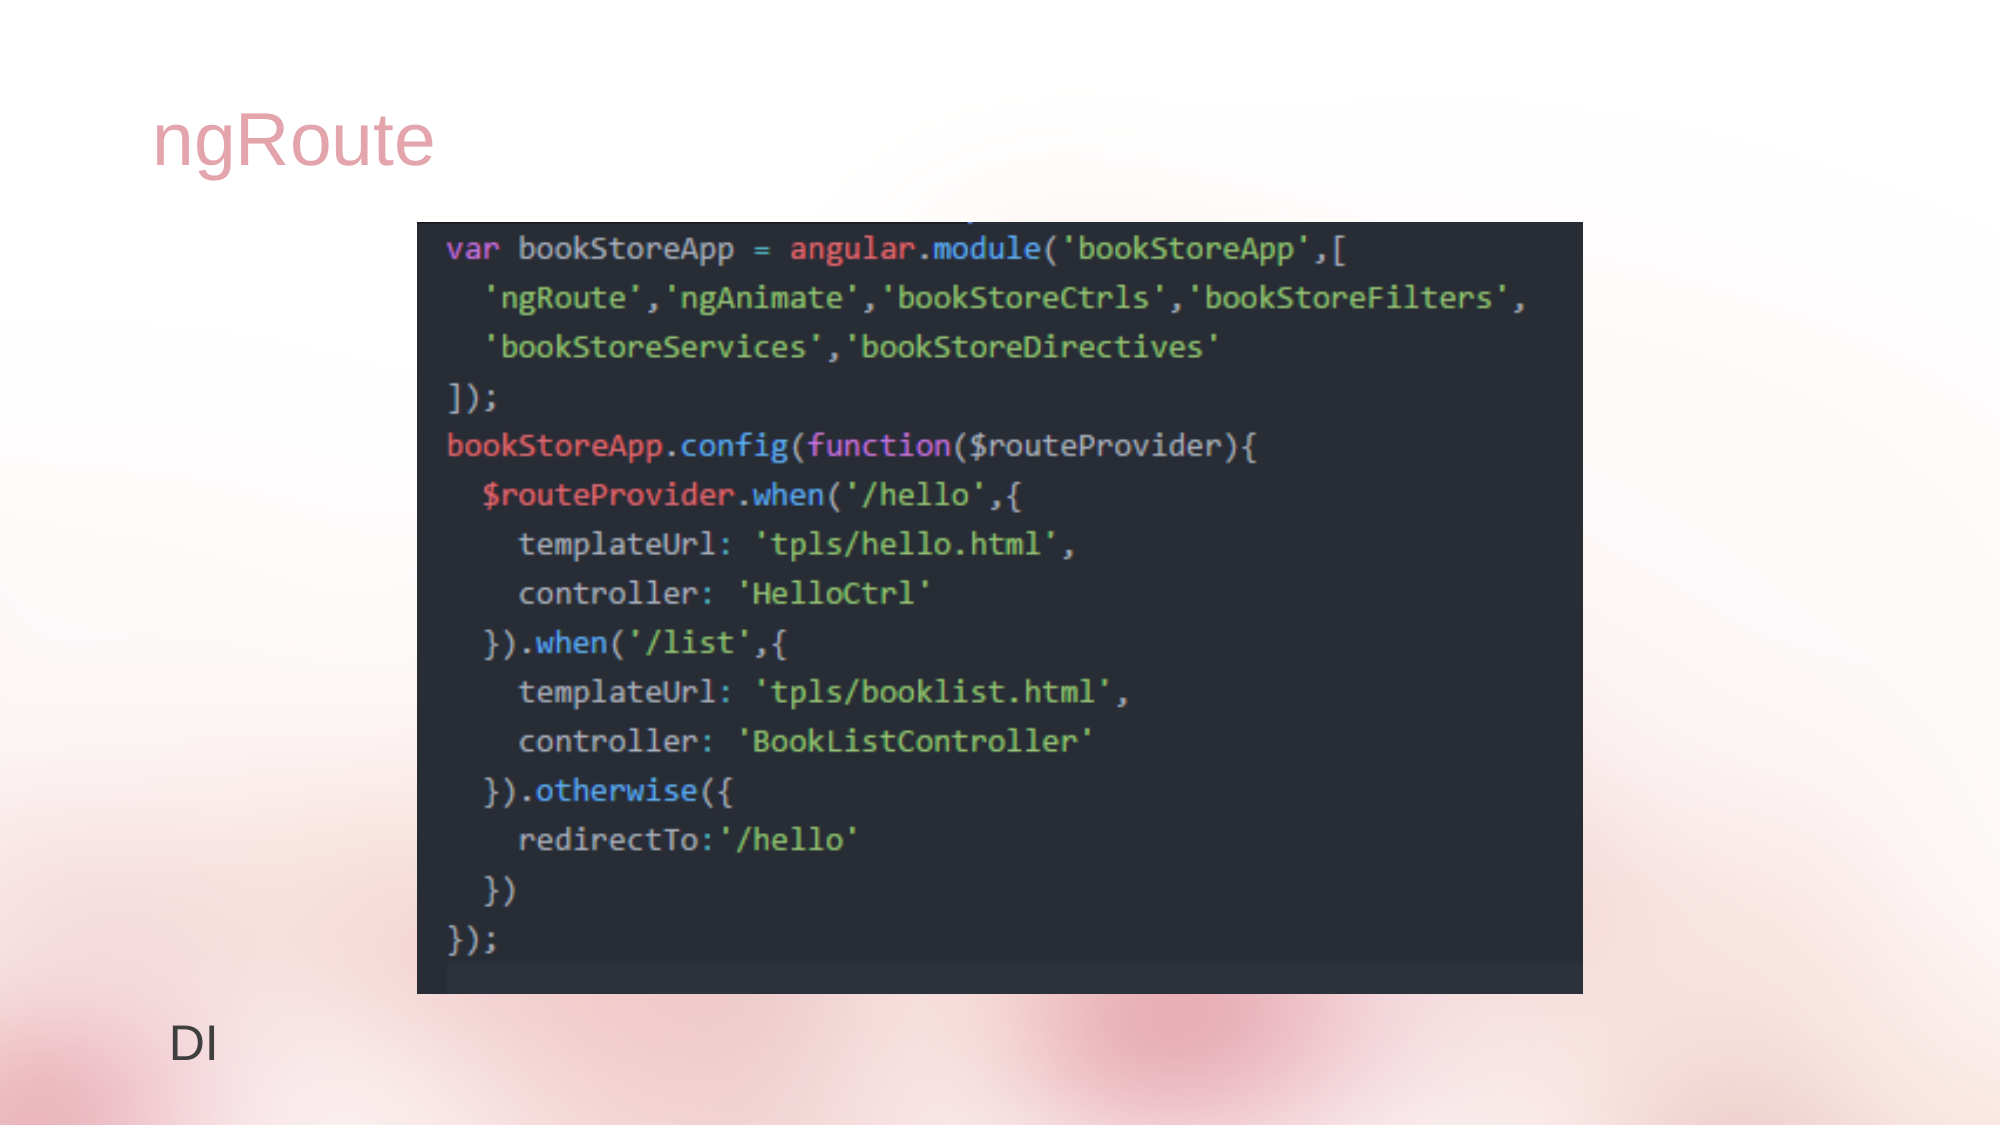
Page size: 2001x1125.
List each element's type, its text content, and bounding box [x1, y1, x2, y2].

picture [0, 0, 2001, 1125]
title ngRoute [137, 59, 1863, 223]
list DI [153, 1009, 1879, 1091]
